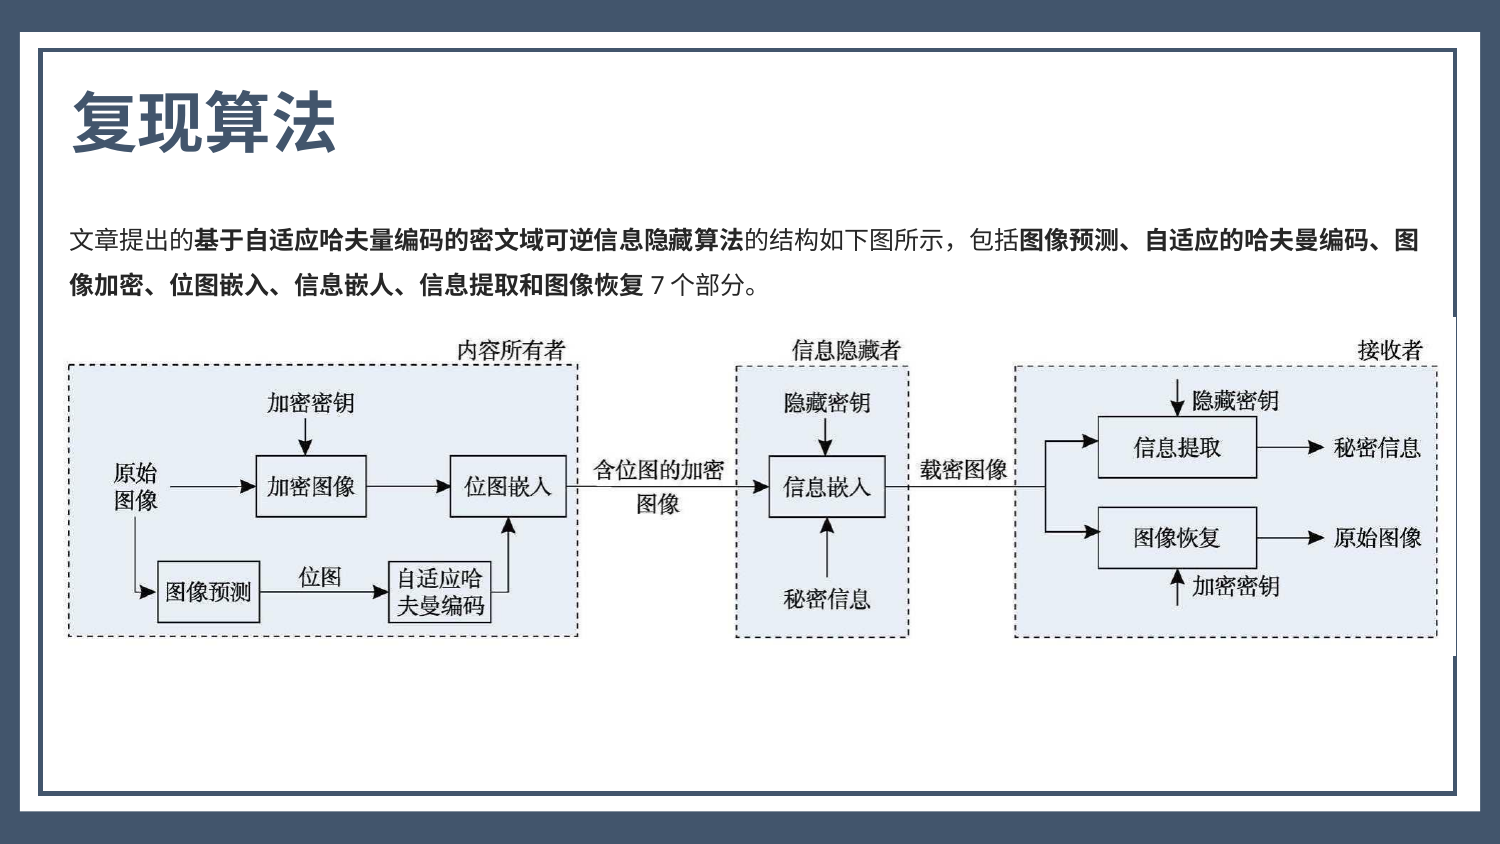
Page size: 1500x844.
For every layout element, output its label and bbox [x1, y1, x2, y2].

picture [57, 317, 1456, 656]
text_box [19, 32, 1481, 812]
